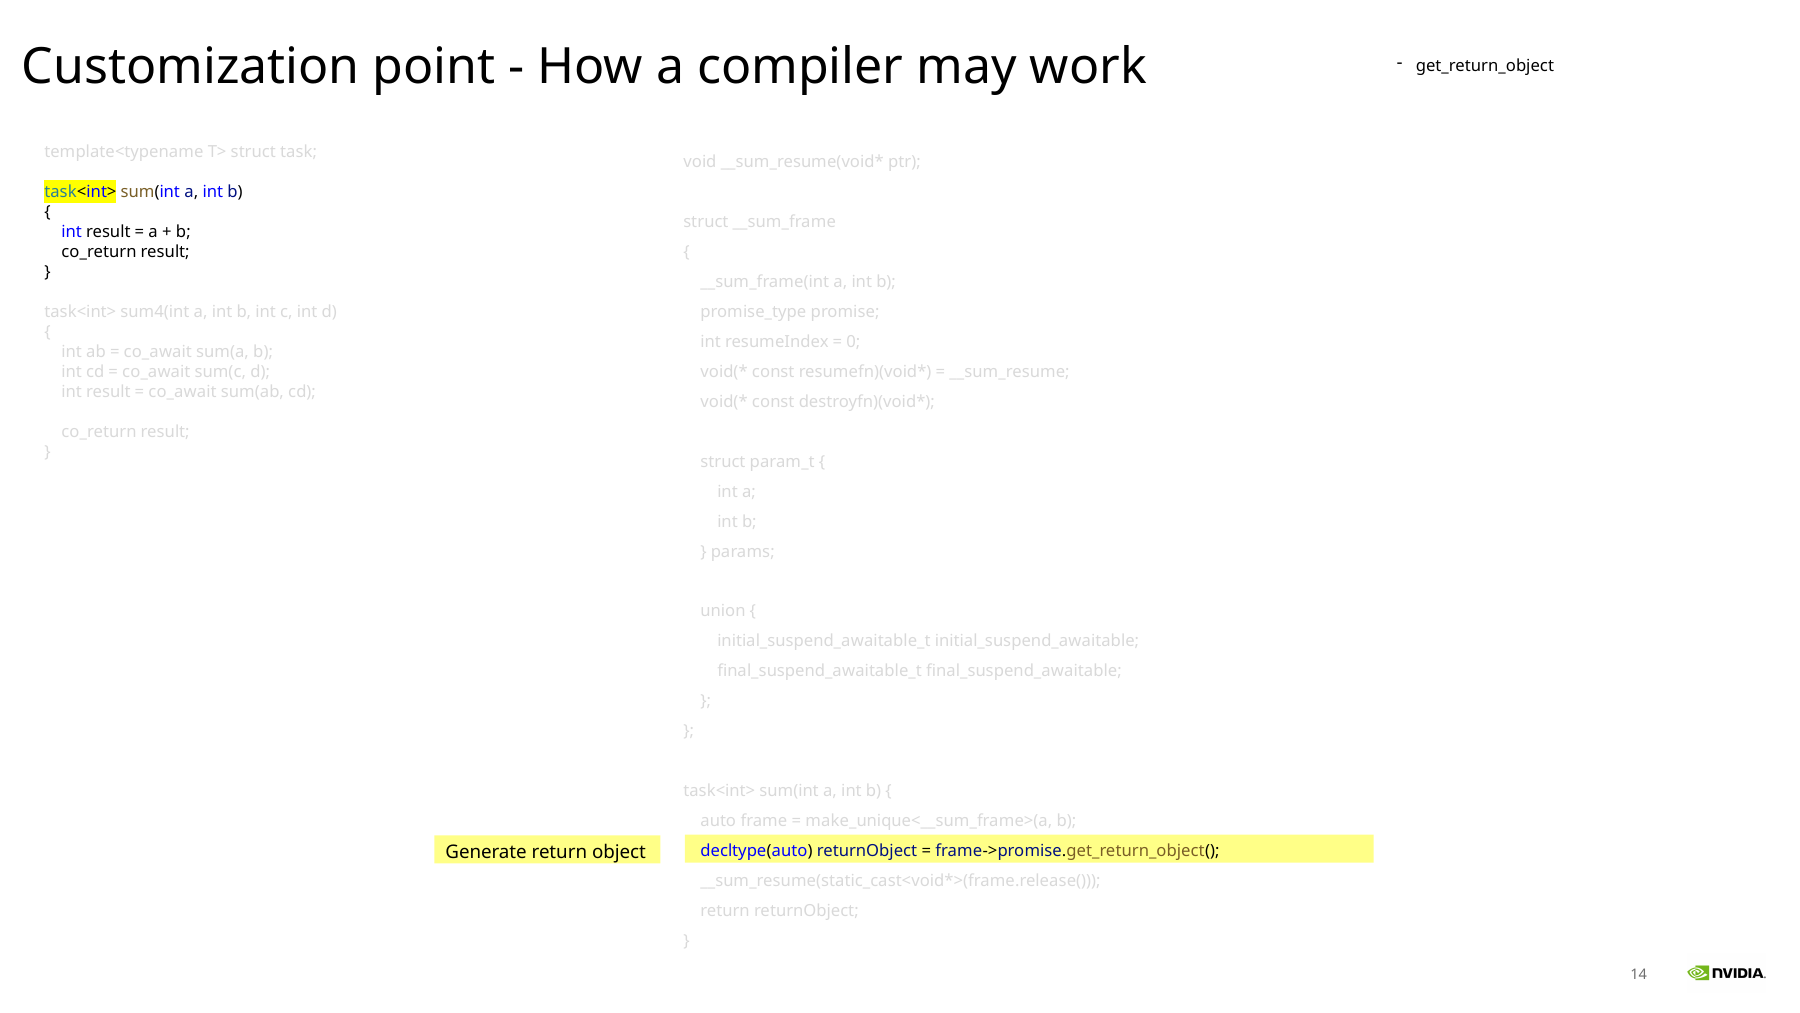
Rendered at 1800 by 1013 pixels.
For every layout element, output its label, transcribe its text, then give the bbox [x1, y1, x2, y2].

picture [1687, 959, 1766, 993]
text_box get_return_object [1380, 47, 1571, 102]
text_box Customization point - How a compiler may work [5, 30, 1165, 103]
text_box template<typename T> struct task; task<int> sum(int a, int b) { int result = a + b; co_return result; } task<int> sum4(int a, int b, int c, int d) { int ab = co_await sum(a, b); int cd = co_await sum(c, d); int result = co_await sum(ab, cd); co_return result; } [28, 132, 478, 470]
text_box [430, 823, 661, 869]
text_box void __sum_resume(void* ptr); struct __sum_frame { __sum_frame(int a, int b); promise_type promise; int resumeIndex = 0; void(* const resumefn)(void*) = __sum_resume; void(* const destroyfn)(void*); struct param_t { int a; int b; } params; union { initial_suspend_awaitable_t initial_suspend_awaitable; final_suspend_awaitable_t final_suspend_awaitable; }; }; task<int> sum(int a, int b) { auto frame = make_unique<__sum_frame>(a, b); decltype(auto) returnObject = frame->promise.get_return_object(); __sum_resume(static_cast<void*>(frame.release())); return returnObject; } [666, 132, 1787, 959]
